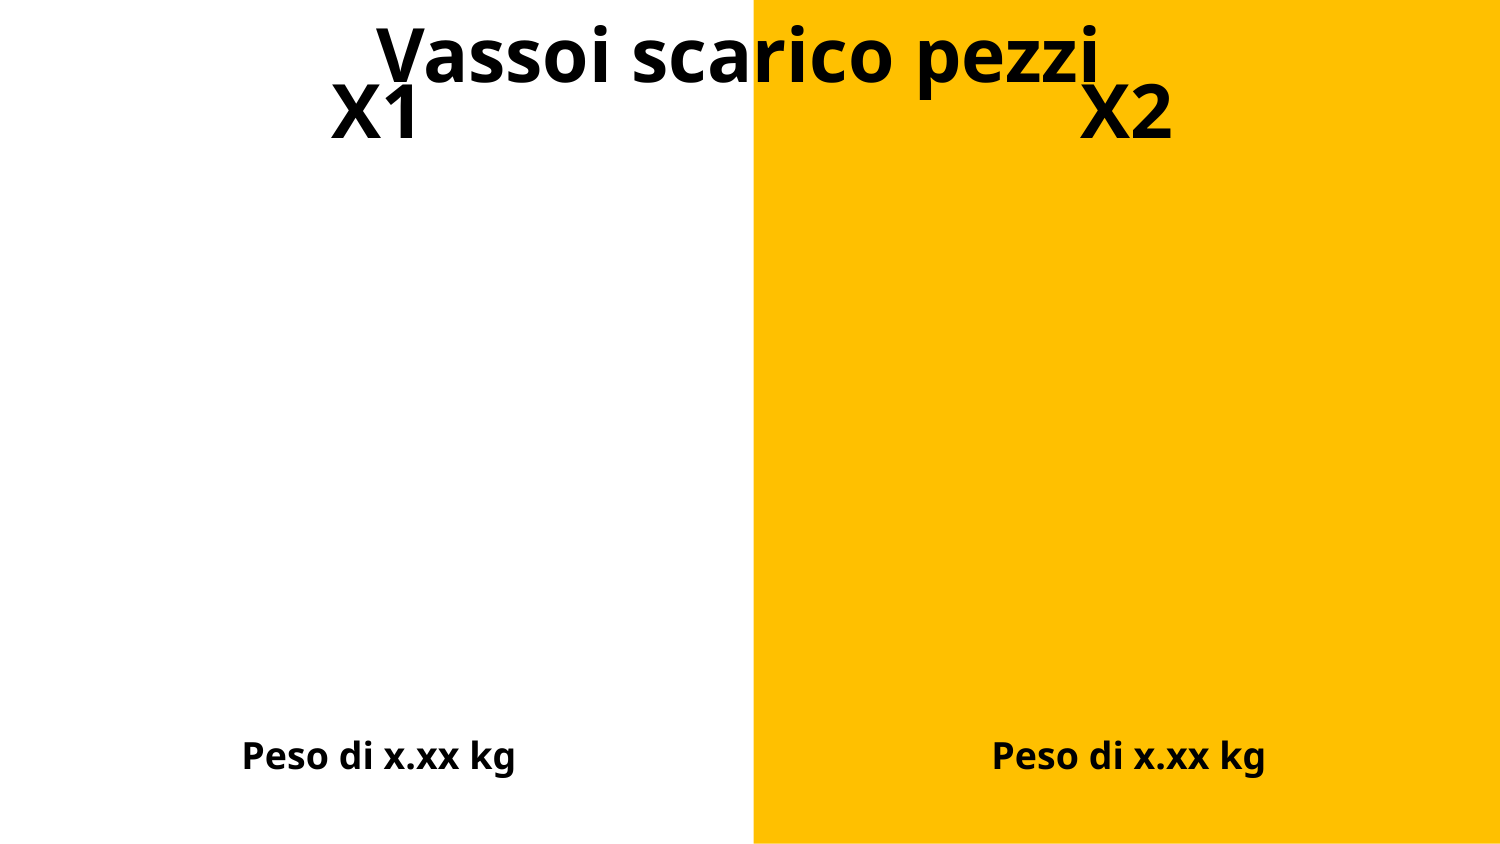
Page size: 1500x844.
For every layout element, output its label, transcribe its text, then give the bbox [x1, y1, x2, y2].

text_box Peso di x.xx kg [1, 724, 756, 785]
text_box Vassoi scarico pezzi [0, 0, 1500, 105]
text_box X1 [0, 105, 754, 162]
text_box Peso di x.xx kg [756, 724, 1500, 785]
text_box X2 [754, 56, 1500, 162]
